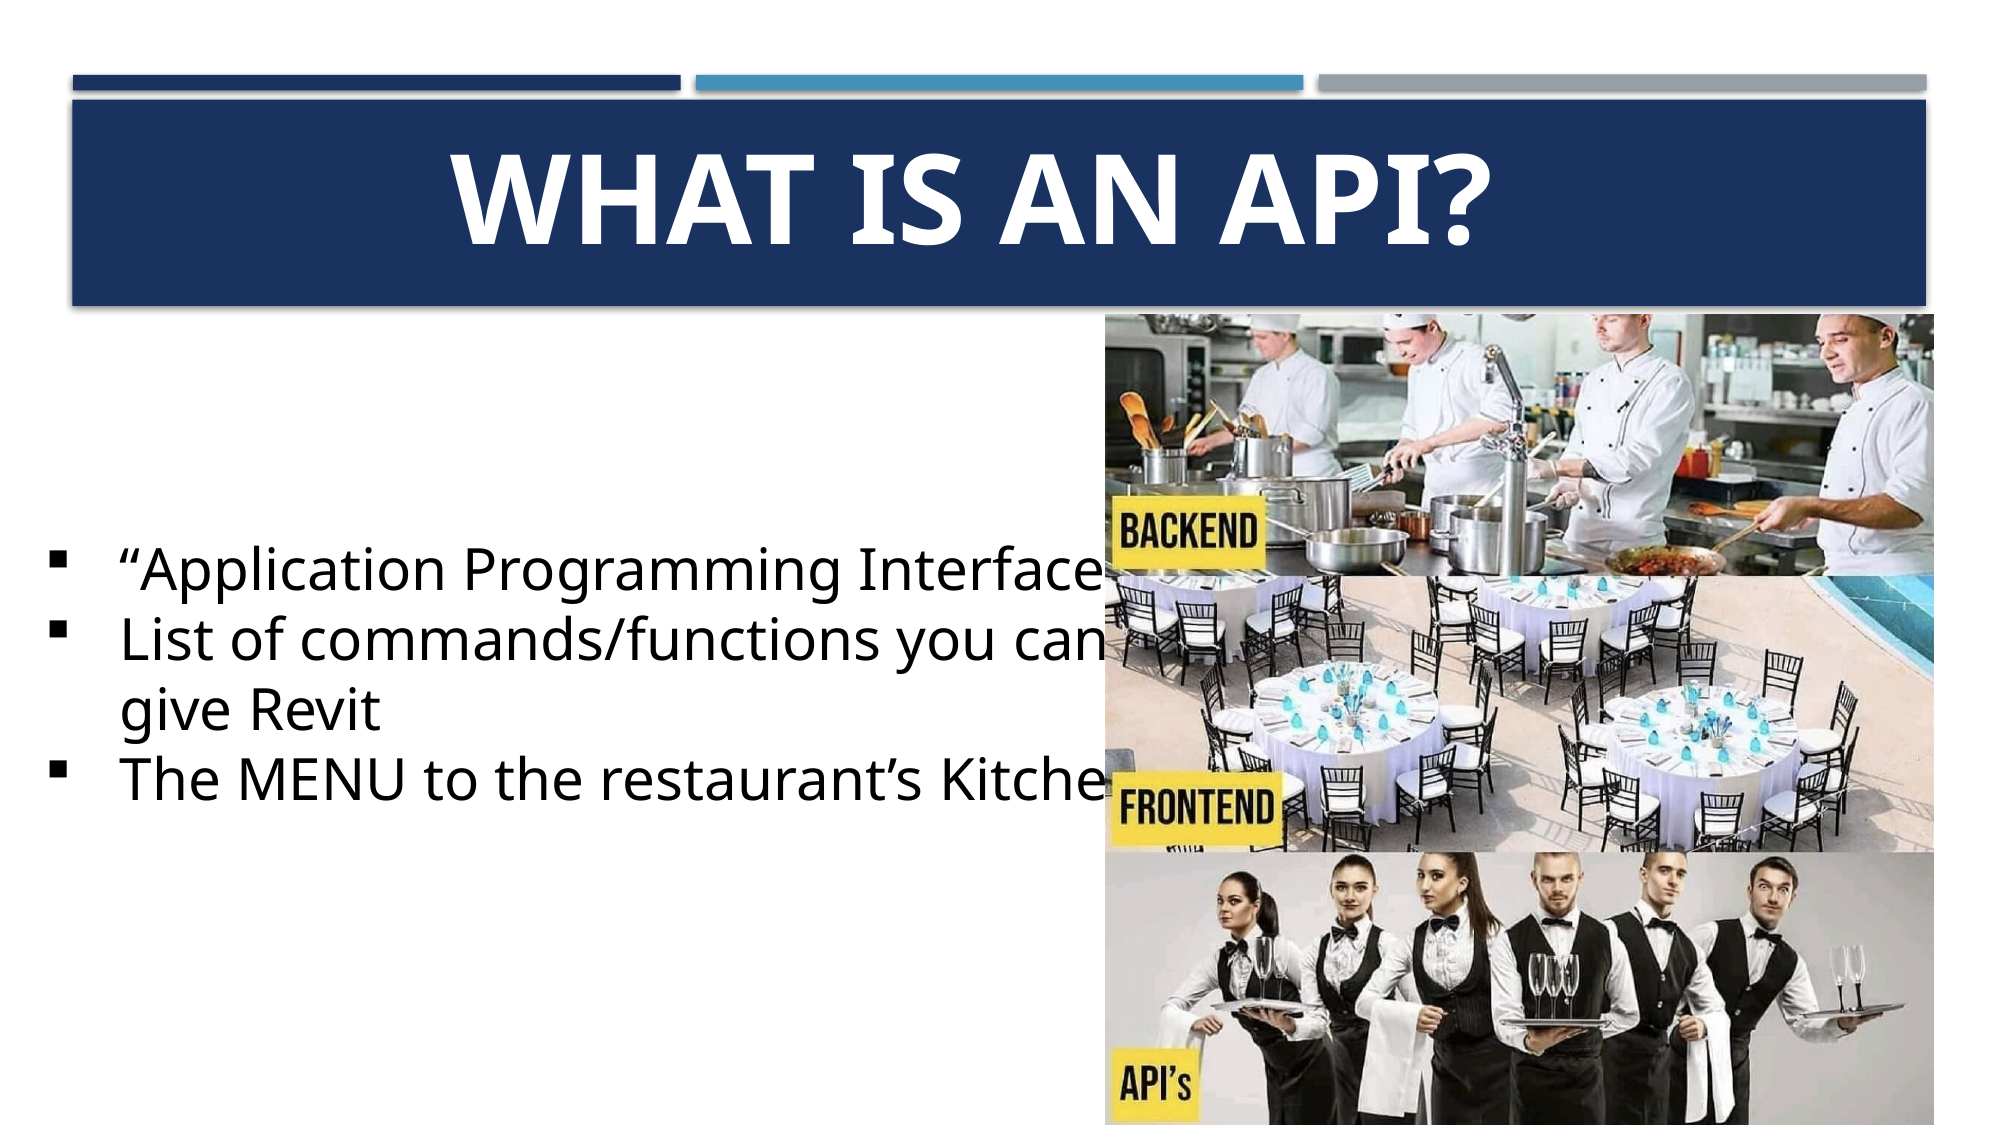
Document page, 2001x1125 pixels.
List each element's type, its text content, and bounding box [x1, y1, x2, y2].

title What is an api? [435, 98, 1565, 277]
picture [1104, 314, 1934, 1125]
text_box “Application Programming Interface” List of commands/functions you can give Revit The MENU to the restaurant’s Kitchen [29, 524, 1098, 820]
